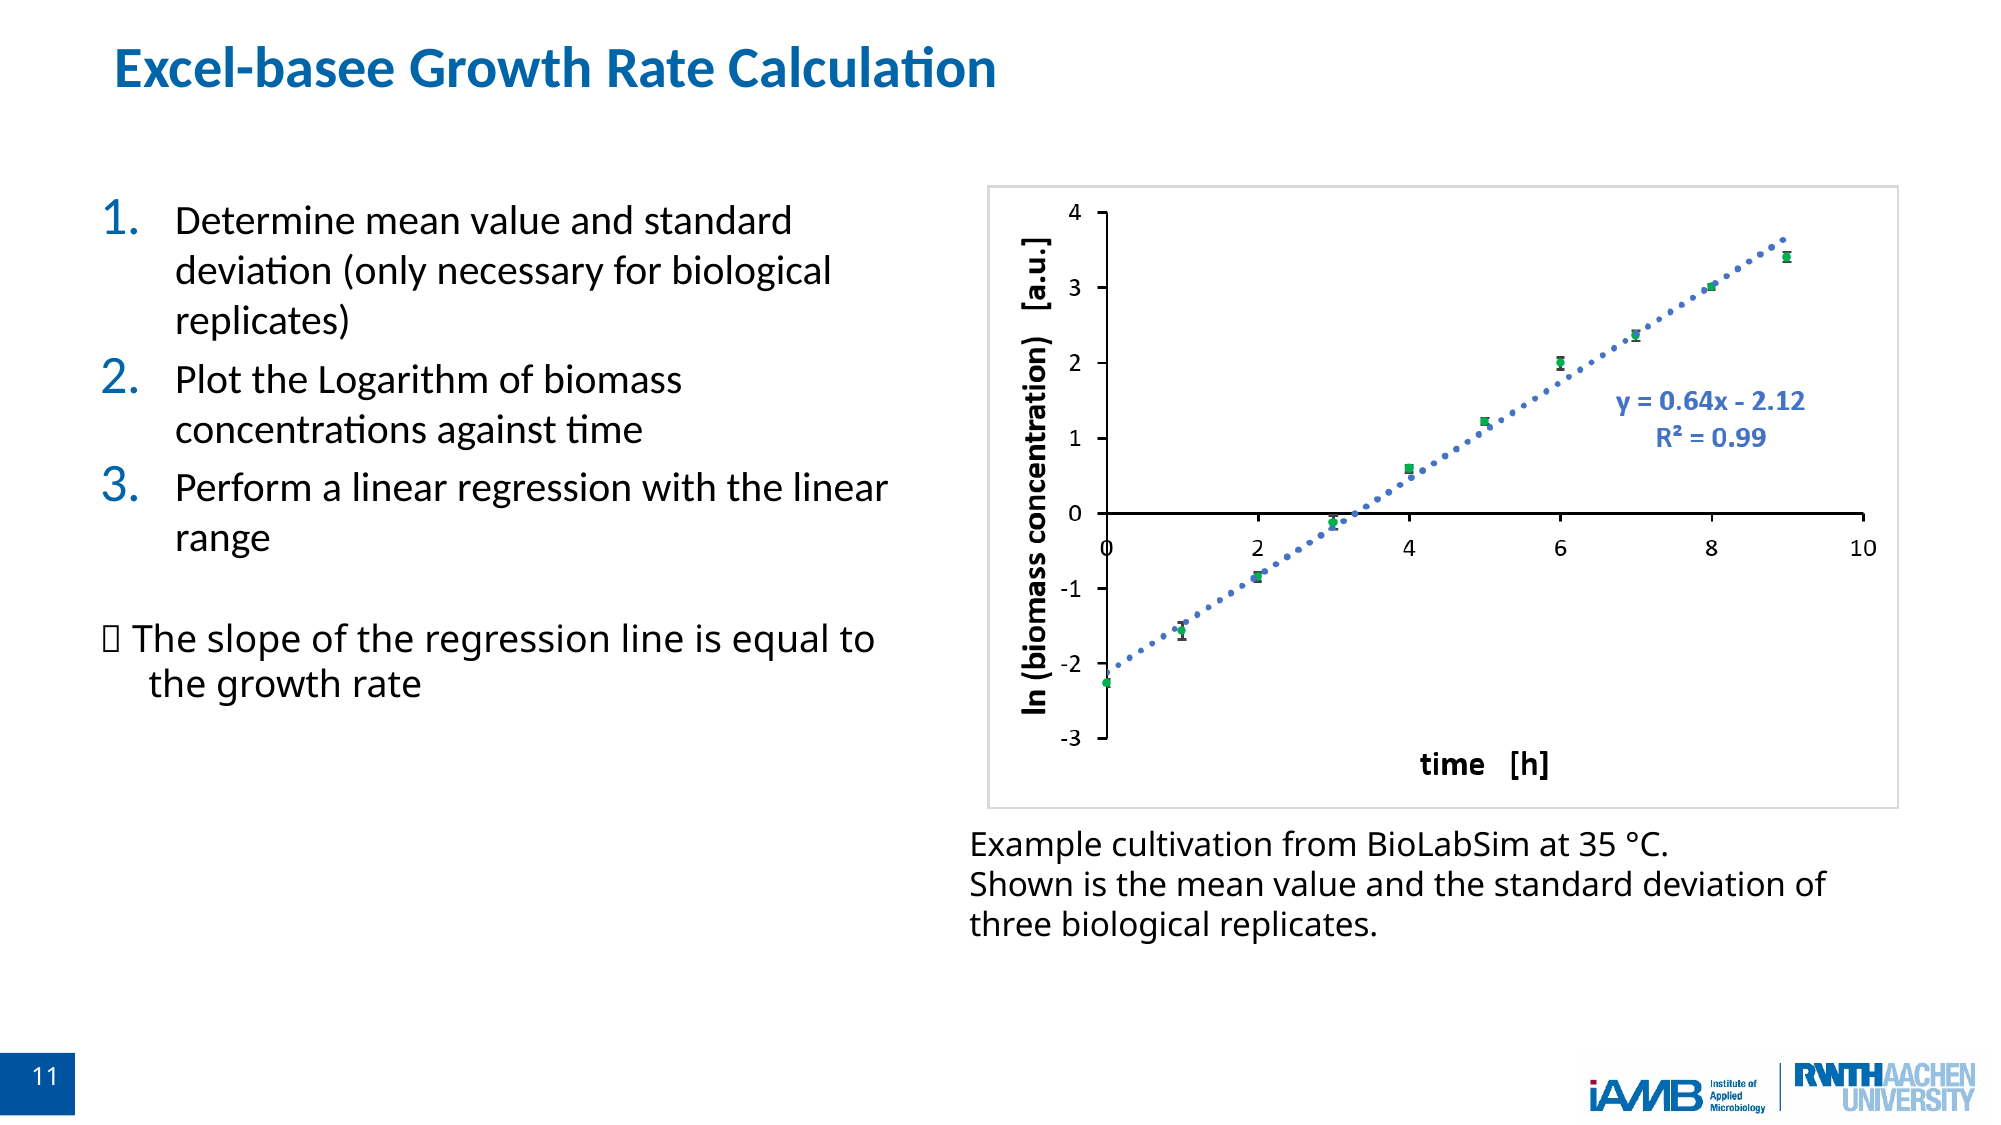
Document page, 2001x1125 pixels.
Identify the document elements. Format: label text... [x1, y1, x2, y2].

title Excel-basee Growth Rate Calculation [99, 21, 1899, 155]
list Determine mean value and standard deviation (only necessary for biological replicates) Plot the Logarithm of biomass concentrations against time Perform a linear regression with the linear range [84, 185, 948, 594]
text_box  The slope of the regression line is equal to the growth rate [85, 607, 948, 713]
text_box Example cultivation from BioLabSim at 35 °C. Shown is the mean value and the standard deviation of three biological replicates. [954, 816, 1843, 951]
picture [1575, 1054, 1990, 1123]
slide_number 11 [0, 1052, 76, 1116]
picture [986, 185, 1899, 809]
